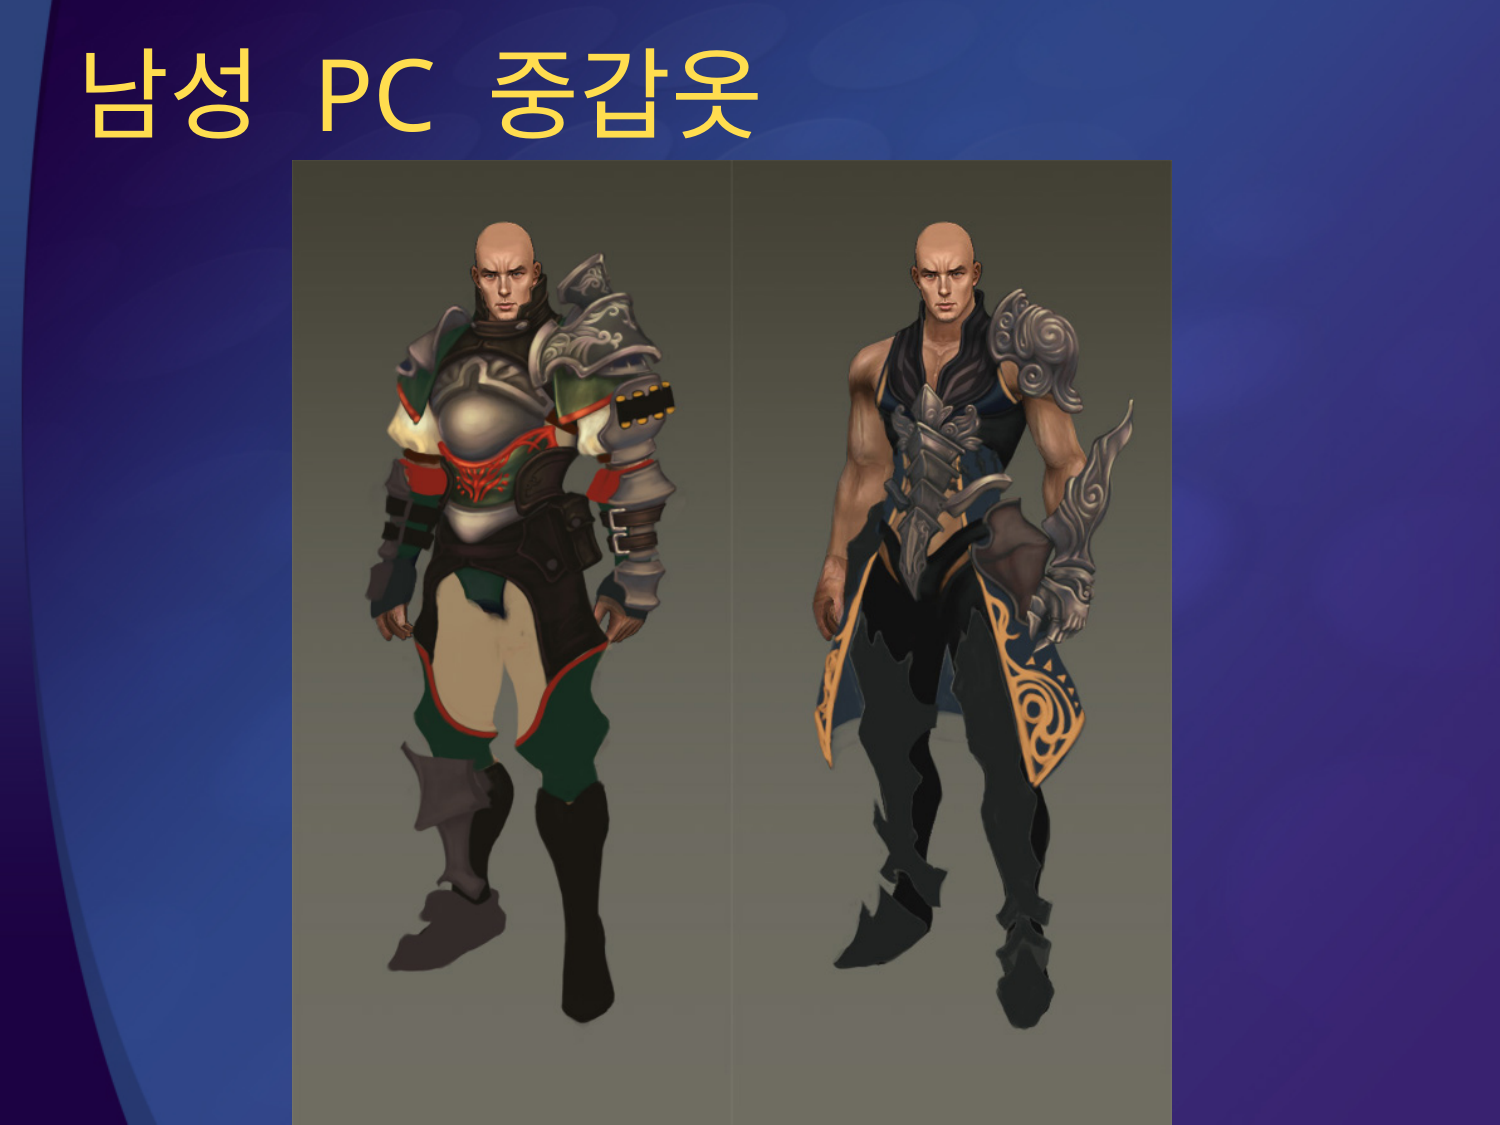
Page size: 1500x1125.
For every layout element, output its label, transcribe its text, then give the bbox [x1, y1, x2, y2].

title 남성 PC 중갑옷 [62, 37, 1440, 161]
picture [0, 0, 1500, 1125]
